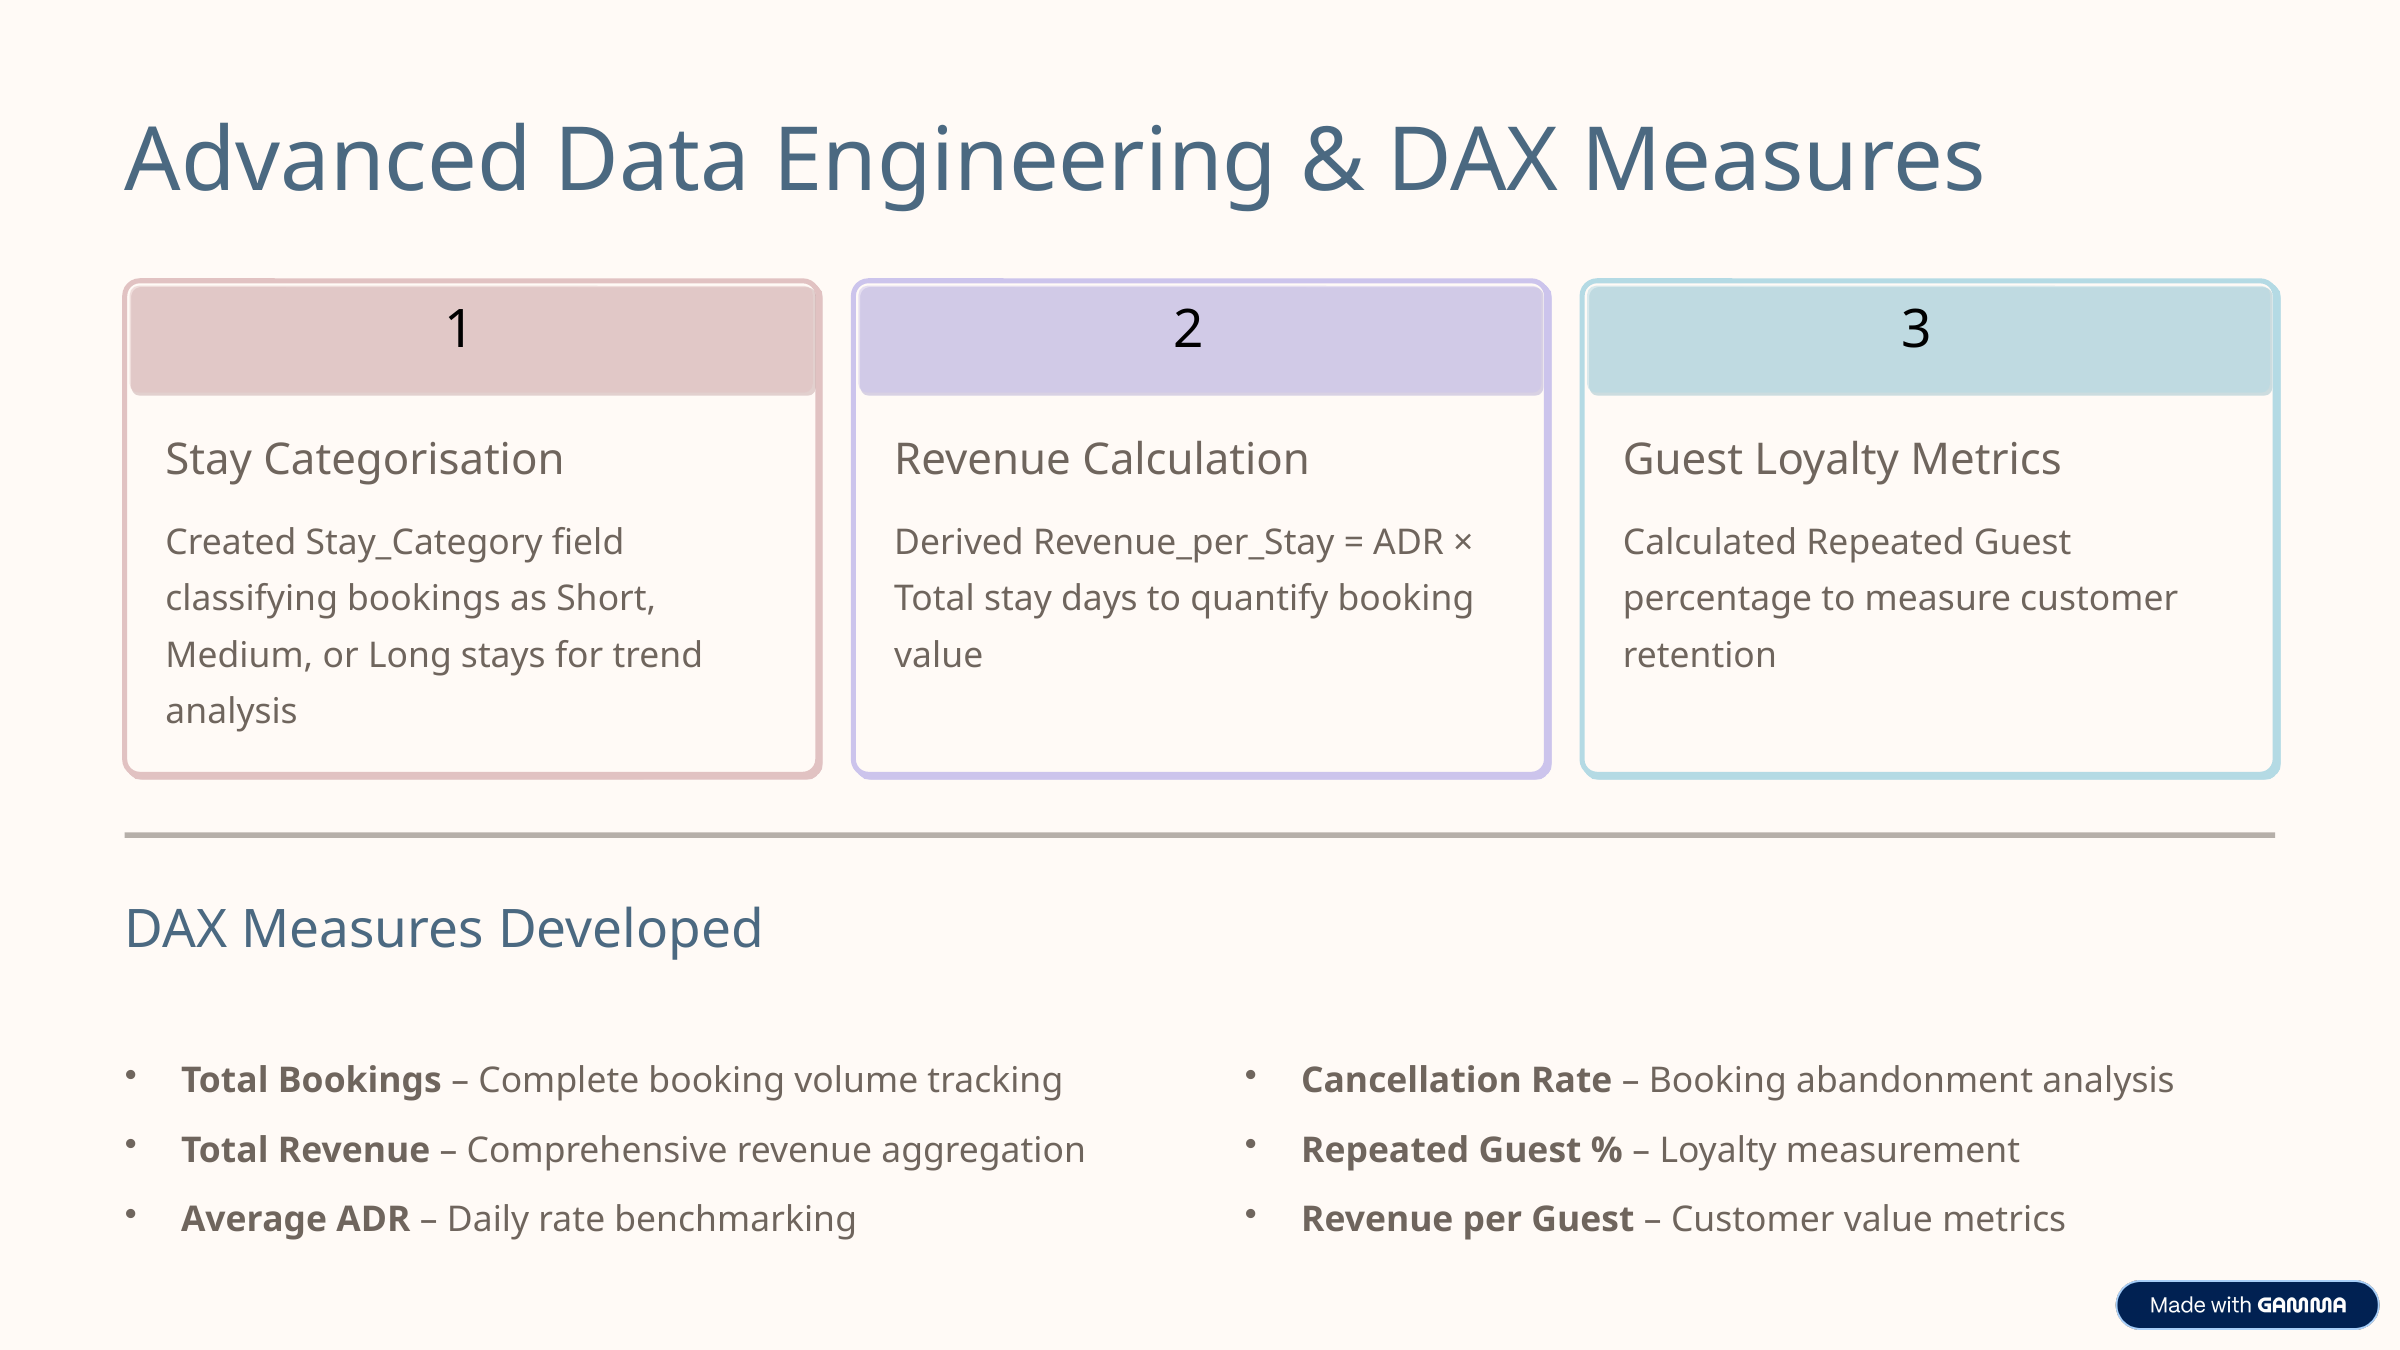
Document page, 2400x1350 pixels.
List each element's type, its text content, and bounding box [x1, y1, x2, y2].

text_box DAX Measures Developed [124, 891, 749, 959]
text_box Repeated Guest % – Loyalty measurement [1244, 1113, 2277, 1171]
text_box Derived Revenue_per_Stay = ADR × Total stay days to quantify booking value [894, 505, 1506, 677]
text_box Calculated Repeated Guest percentage to measure customer retention [1622, 505, 2235, 677]
text_box Created Stay_Category field classifying bookings as Short, Medium, or Long stays for trend analysis [165, 505, 778, 734]
text_box Stay Categorisation [165, 428, 612, 485]
text_box Guest Loyalty Metrics [1622, 428, 2069, 485]
text_box [124, 280, 818, 775]
text_box [1587, 285, 2271, 393]
text_box [853, 280, 1547, 775]
text_box Total Revenue – Comprehensive revenue aggregation [124, 1113, 1157, 1171]
text_box Total Bookings – Complete booking volume tracking [124, 1043, 1157, 1101]
text_box [124, 832, 2276, 838]
text_box 3 [1901, 305, 1956, 372]
text_box [858, 285, 1542, 393]
text_box [129, 285, 813, 393]
text_box Advanced Data Engineering & DAX Measures [124, 98, 1965, 210]
text_box 2 [1173, 305, 1227, 372]
text_box Average ADR – Daily rate benchmarking [124, 1182, 1157, 1240]
picture [2106, 1271, 2389, 1339]
text_box Cancellation Rate – Booking abandonment analysis [1244, 1043, 2277, 1101]
text_box Revenue Calculation [894, 428, 1340, 485]
text_box 1 [444, 305, 498, 372]
text_box [1582, 280, 2276, 775]
text_box Revenue per Guest – Customer value metrics [1244, 1182, 2277, 1240]
